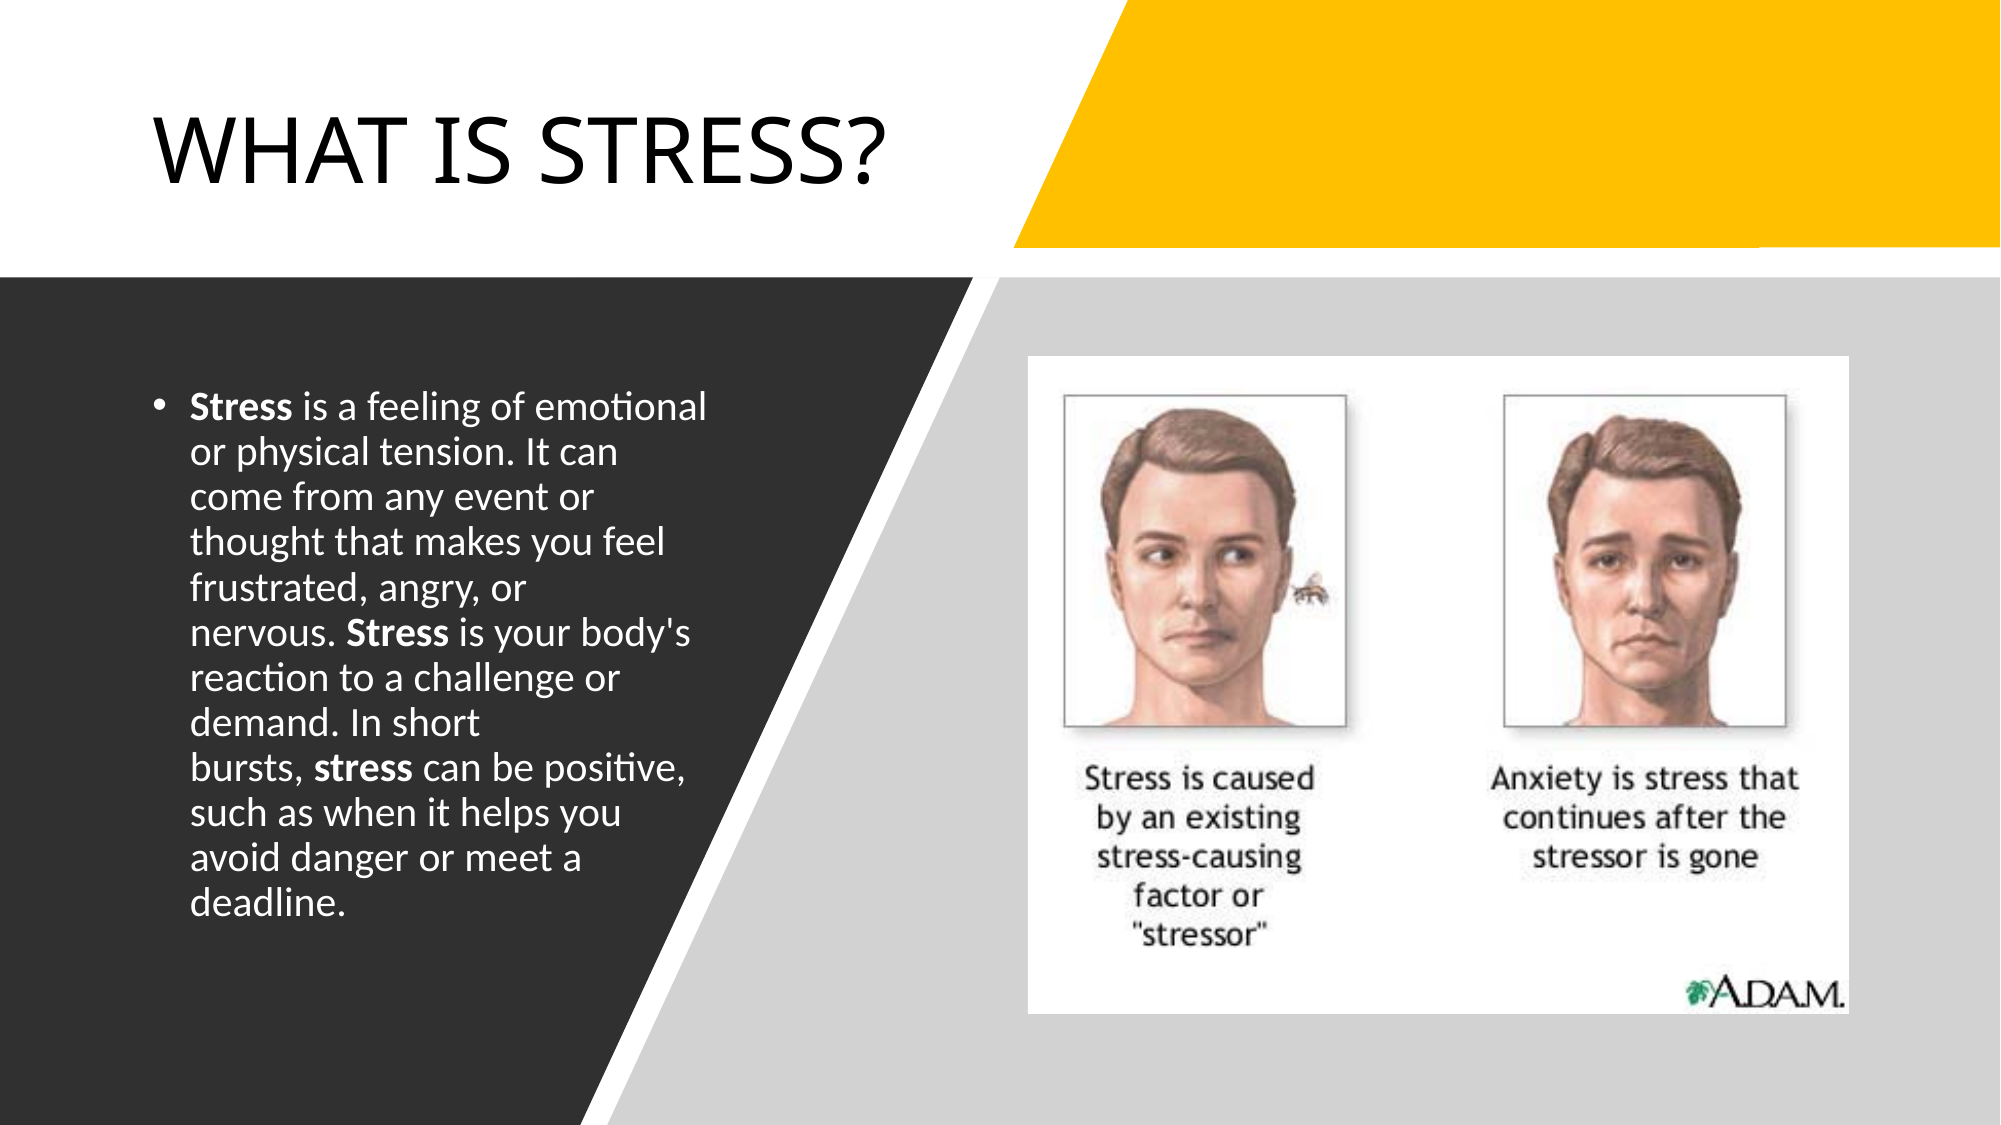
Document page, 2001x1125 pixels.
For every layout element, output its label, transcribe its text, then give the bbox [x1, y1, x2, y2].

text_box [606, 276, 2000, 1125]
text_box [1011, 0, 2000, 249]
text_box [0, 276, 975, 1125]
picture [1027, 356, 1849, 1014]
list Stress is a feeling of emotional or physical tension. It can come from any event or thought that makes you feel frustrated, angry, or nervous. Stress is your body's reaction to a challenge or demand. In short bursts, stress can be positive, such as when it helps you avoid danger or meet a deadline. [137, 356, 729, 954]
title WHAT IS STRESS? [137, 59, 1014, 248]
